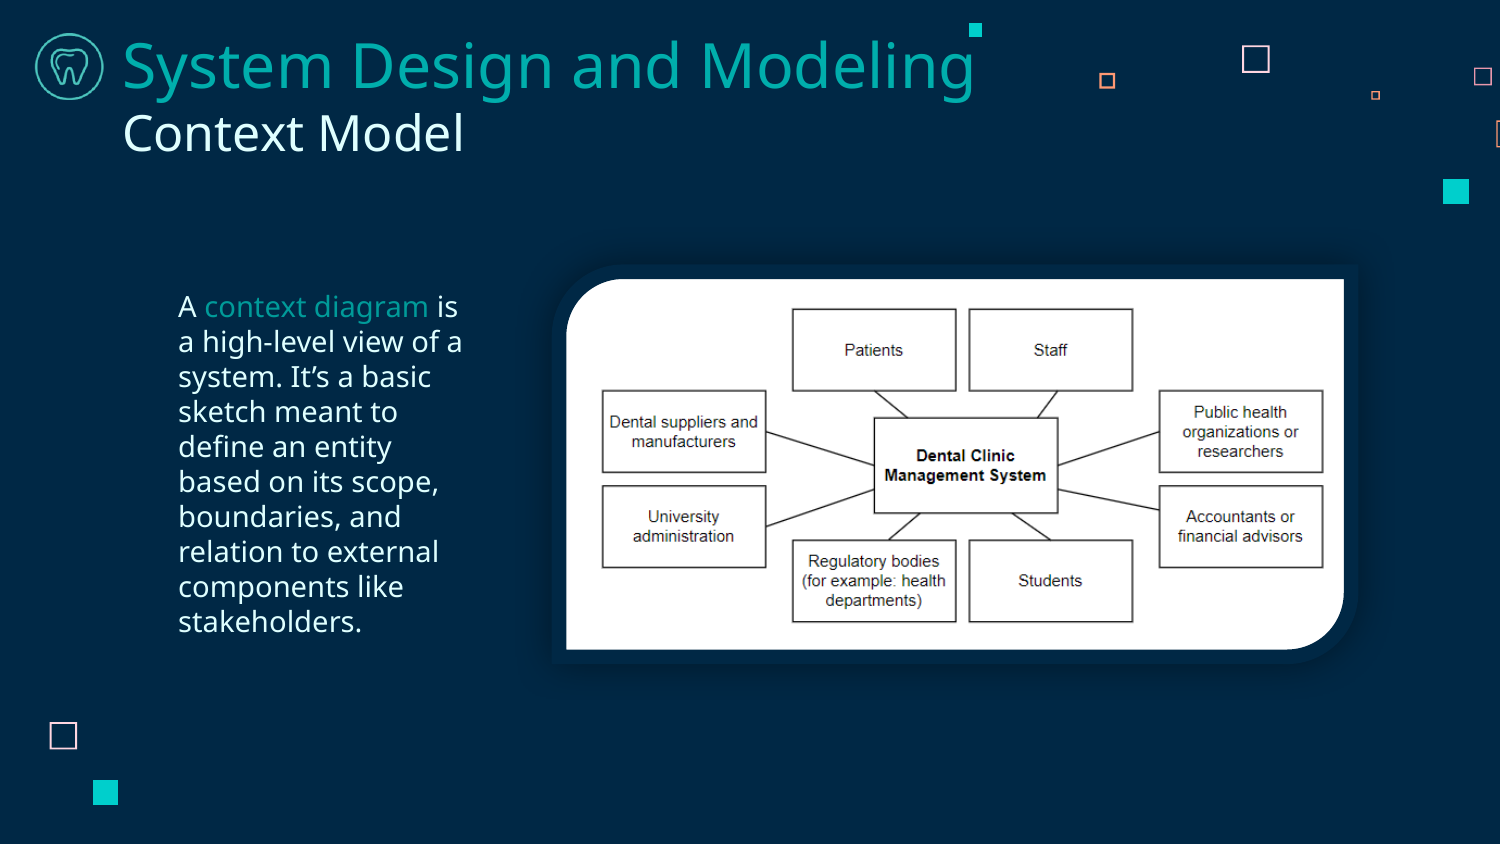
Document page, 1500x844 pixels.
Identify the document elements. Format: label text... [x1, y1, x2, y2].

picture [34, 33, 108, 101]
text_box A context diagram is a high-level view of a system. It’s a basic sketch meant to define an entity based on its scope, boundaries, and relation to external components like stakeholders. [163, 281, 489, 646]
text_box System Design and Modeling Context Model [107, 23, 1188, 176]
picture [558, 271, 1352, 658]
